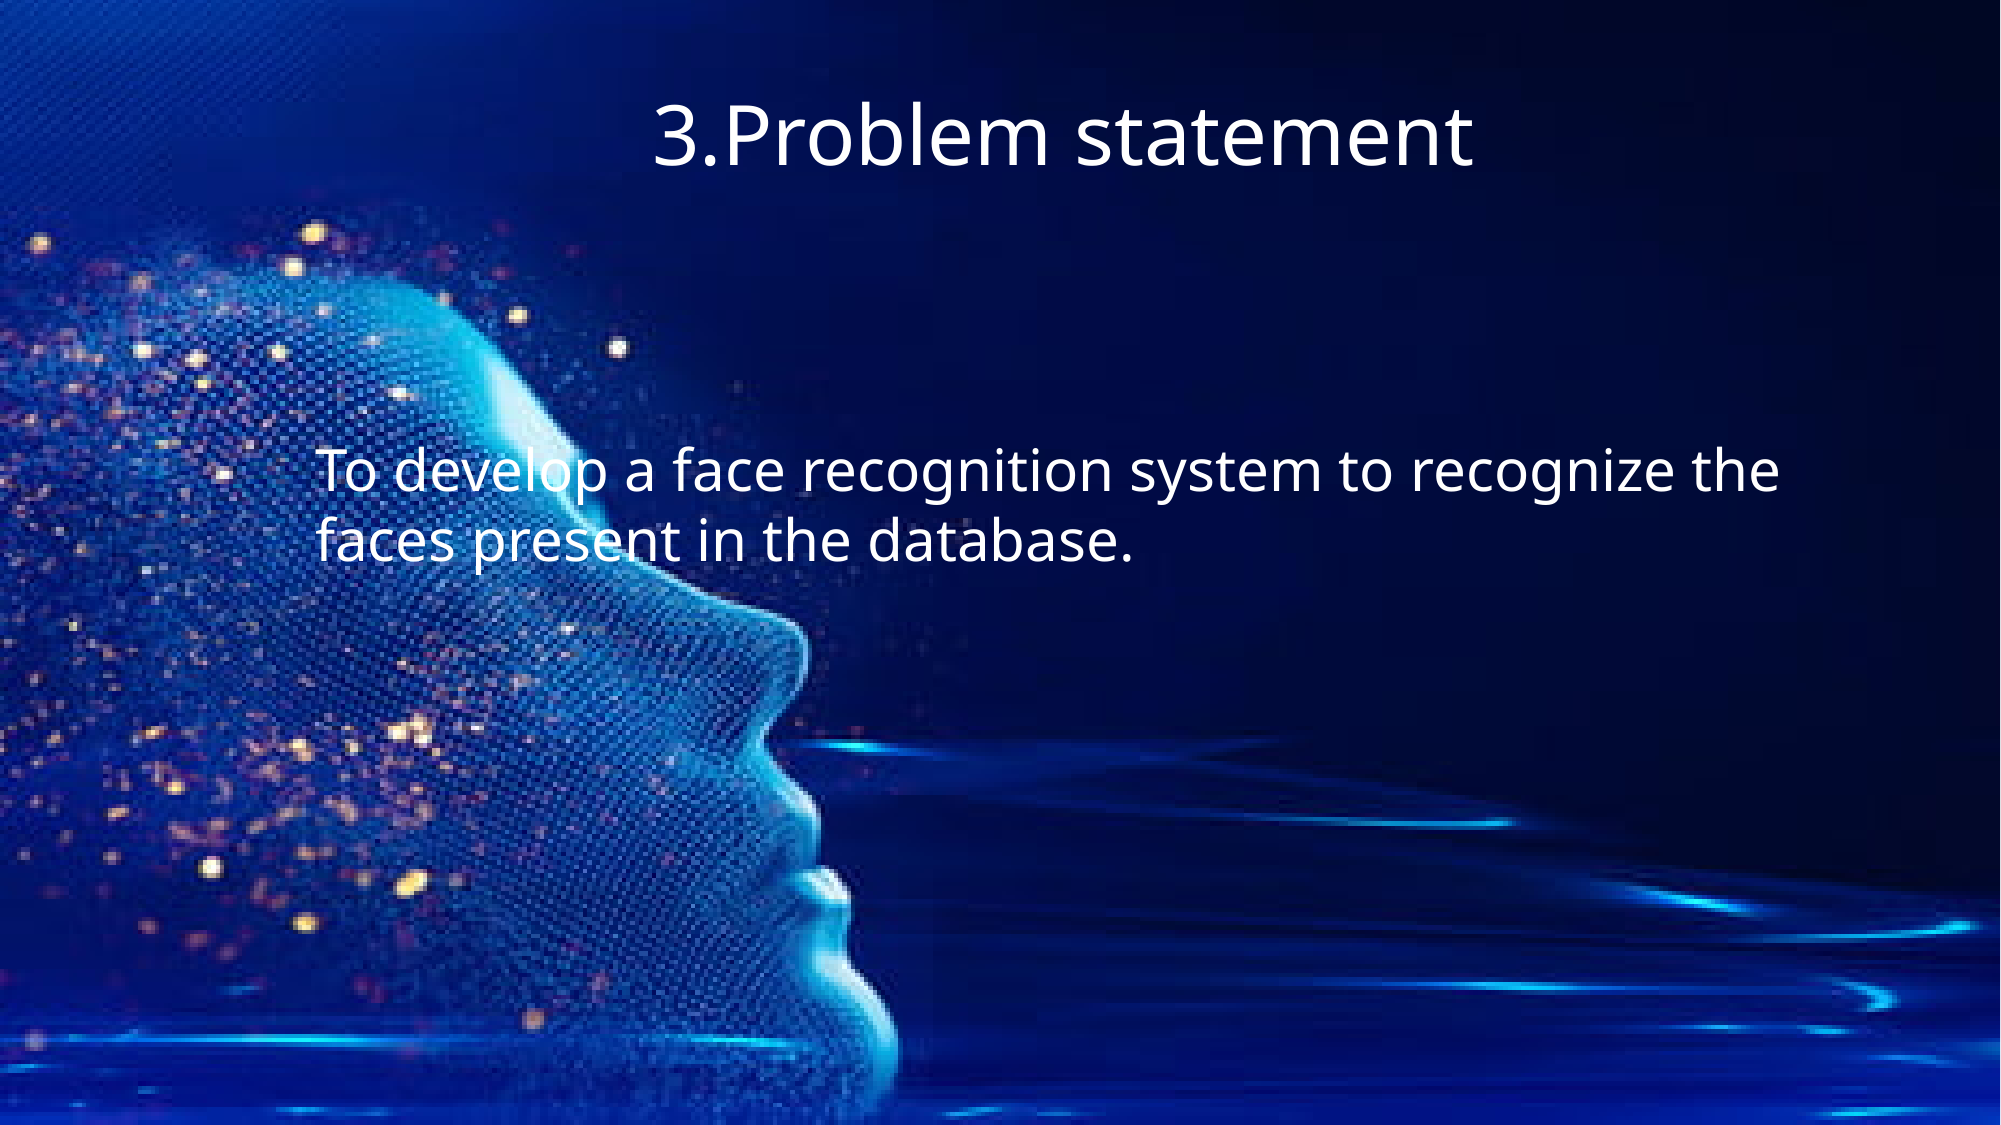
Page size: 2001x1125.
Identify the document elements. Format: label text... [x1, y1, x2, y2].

text_box To develop a face recognition system to recognize the faces present in the database. [299, 426, 1875, 581]
text_box 3.Problem statement [637, 75, 1550, 190]
picture [0, 0, 2001, 1125]
